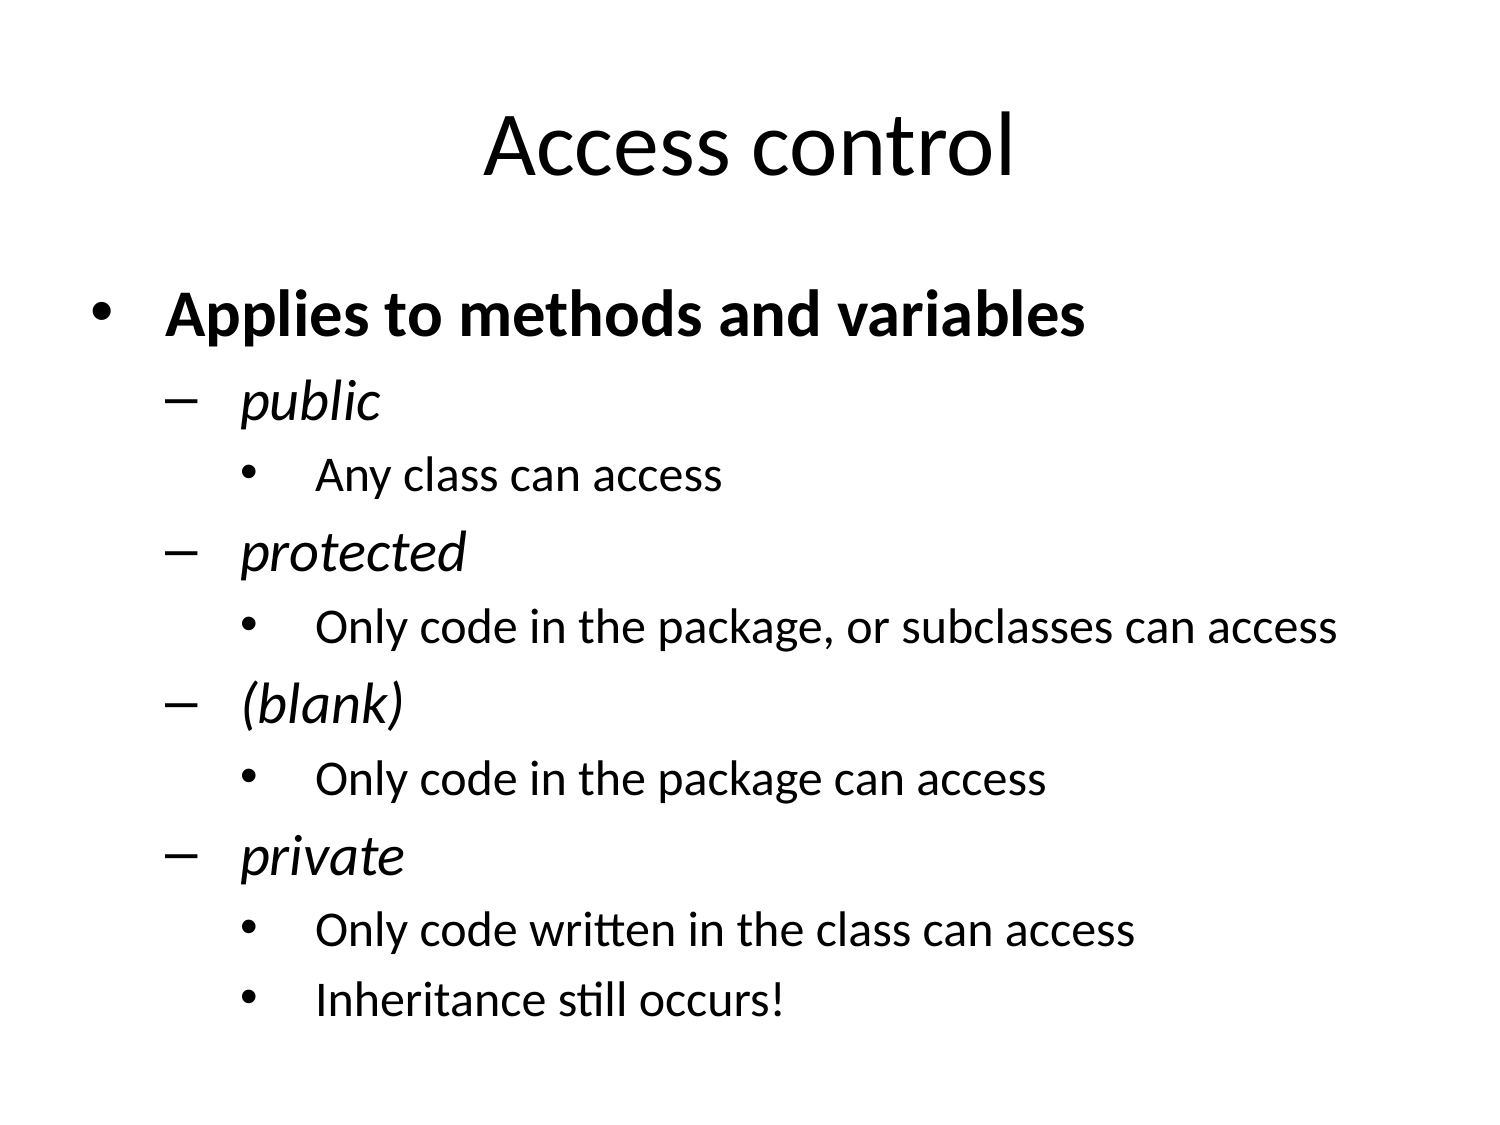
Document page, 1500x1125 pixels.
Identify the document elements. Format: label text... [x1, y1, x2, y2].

title Access control [75, 45, 1425, 233]
list Applies to methods and variables public Any class can access protected Only code in the package, or subclasses can access (blank) Only code in the package can access private Only code written in the class can access Inheritance still occurs! [75, 262, 1425, 1005]
